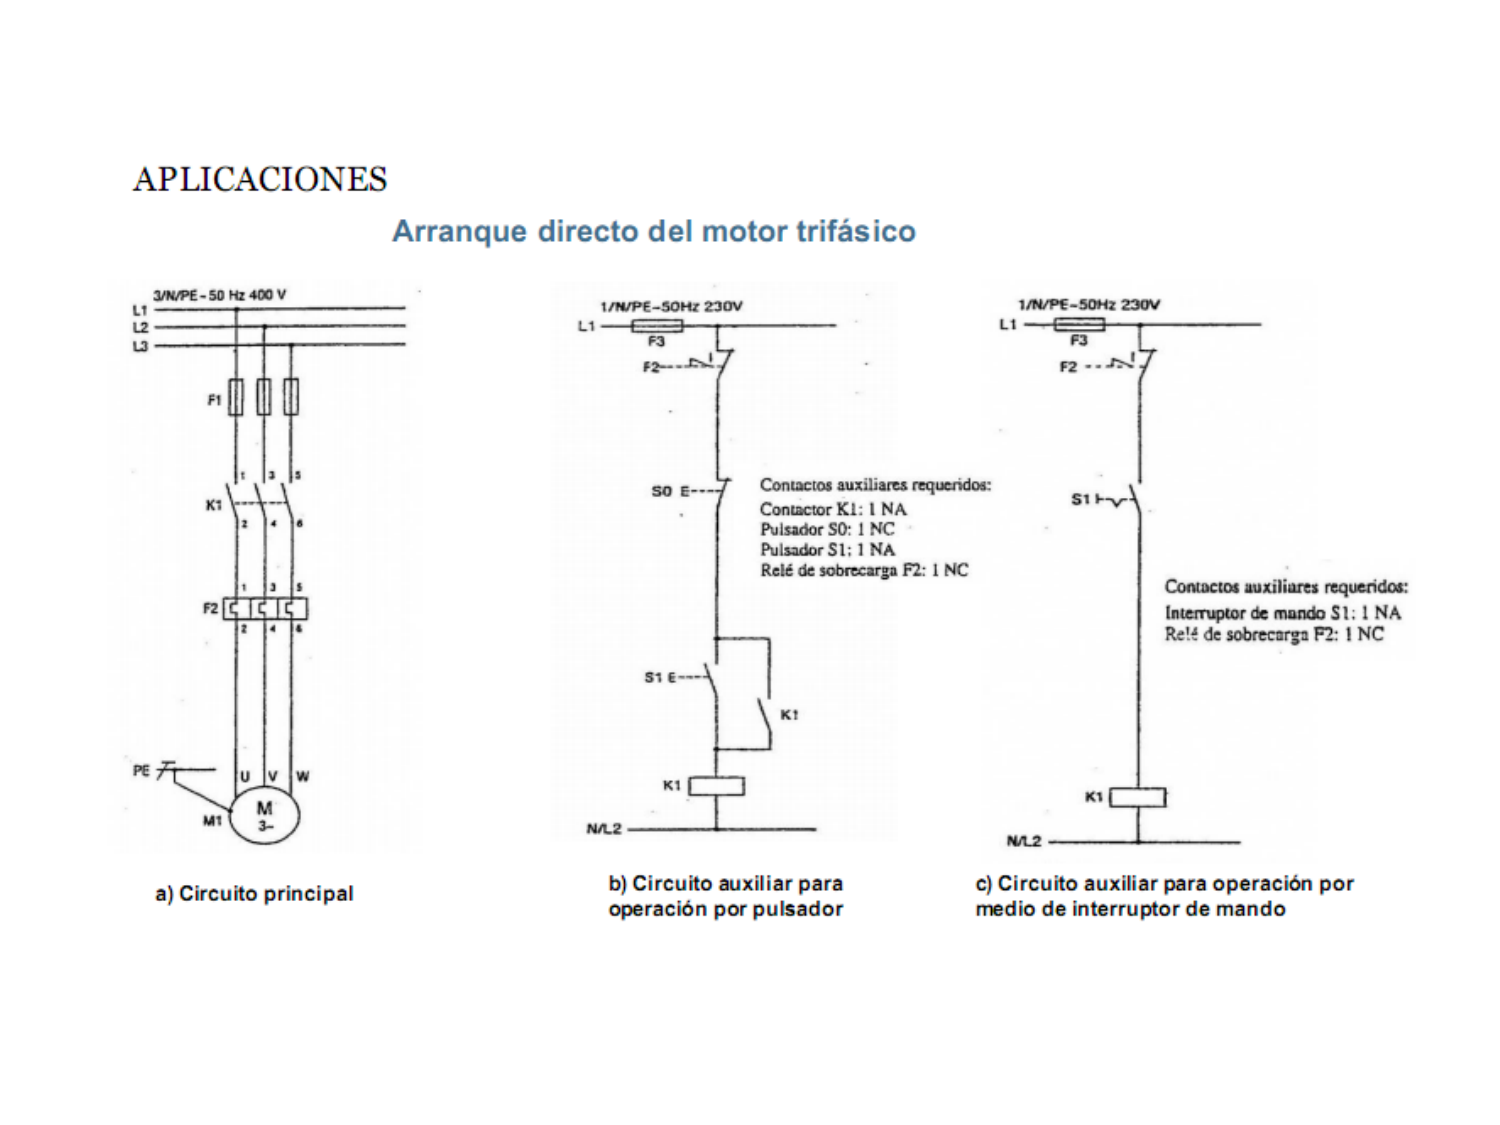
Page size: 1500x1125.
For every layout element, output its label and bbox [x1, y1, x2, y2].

picture [76, 136, 1424, 929]
